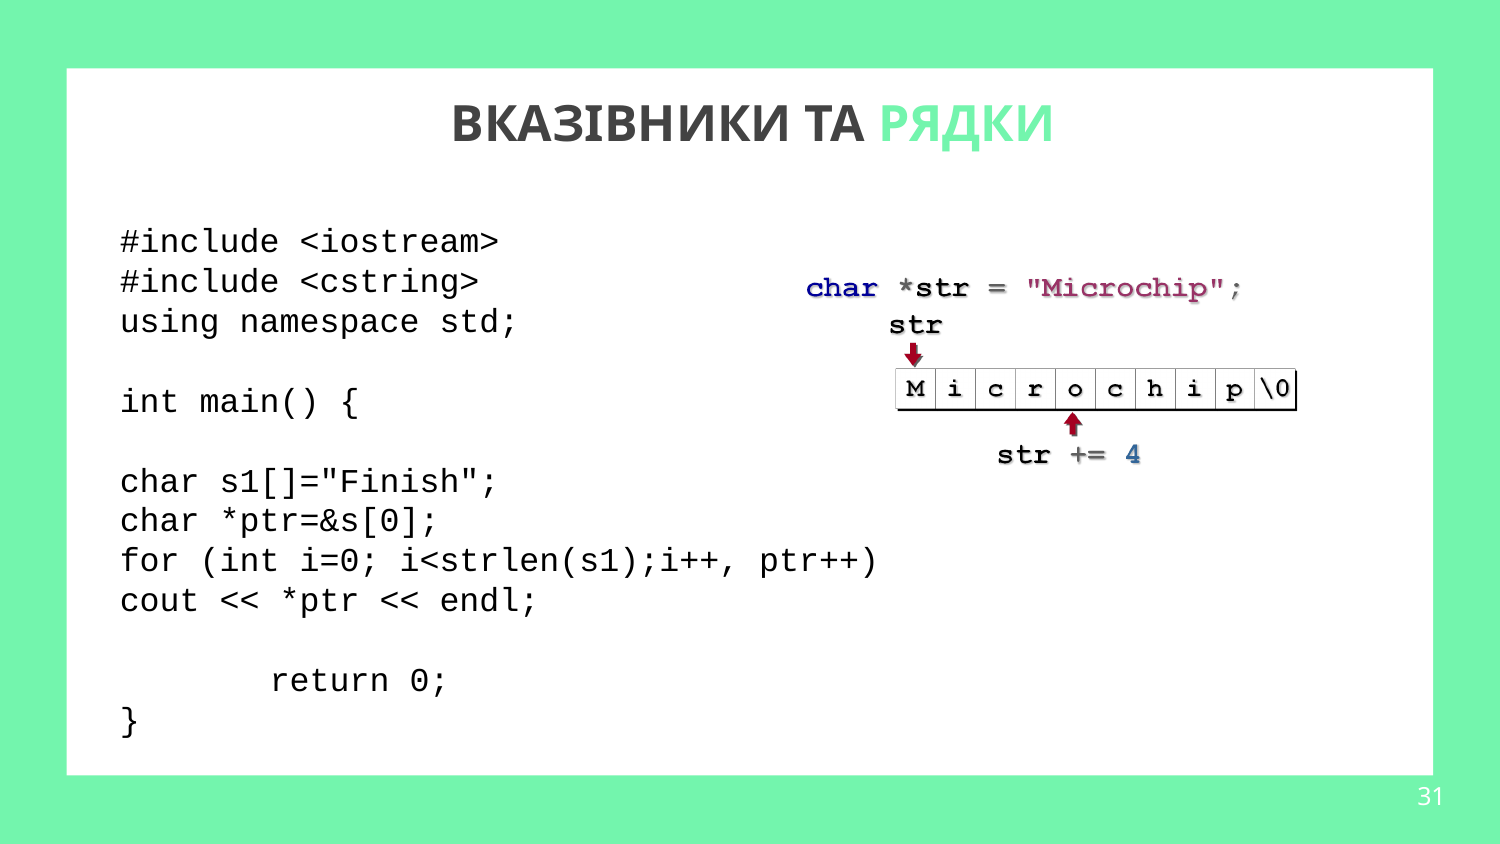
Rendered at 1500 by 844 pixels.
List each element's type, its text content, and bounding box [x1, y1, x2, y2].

slide_number 31 [1402, 764, 1493, 830]
title ВКАЗІВНИКИ ТА РЯДКИ [128, 101, 1379, 167]
picture [786, 258, 1312, 476]
text_box #include <iostream> #include <cstring> using namespace std; int main() { char s1[]="Finish"; char *ptr=&s[0]; for (int i=0; i<strlen(s1);i++, ptr++) cout << *ptr << endl; return 0; } [104, 204, 918, 697]
